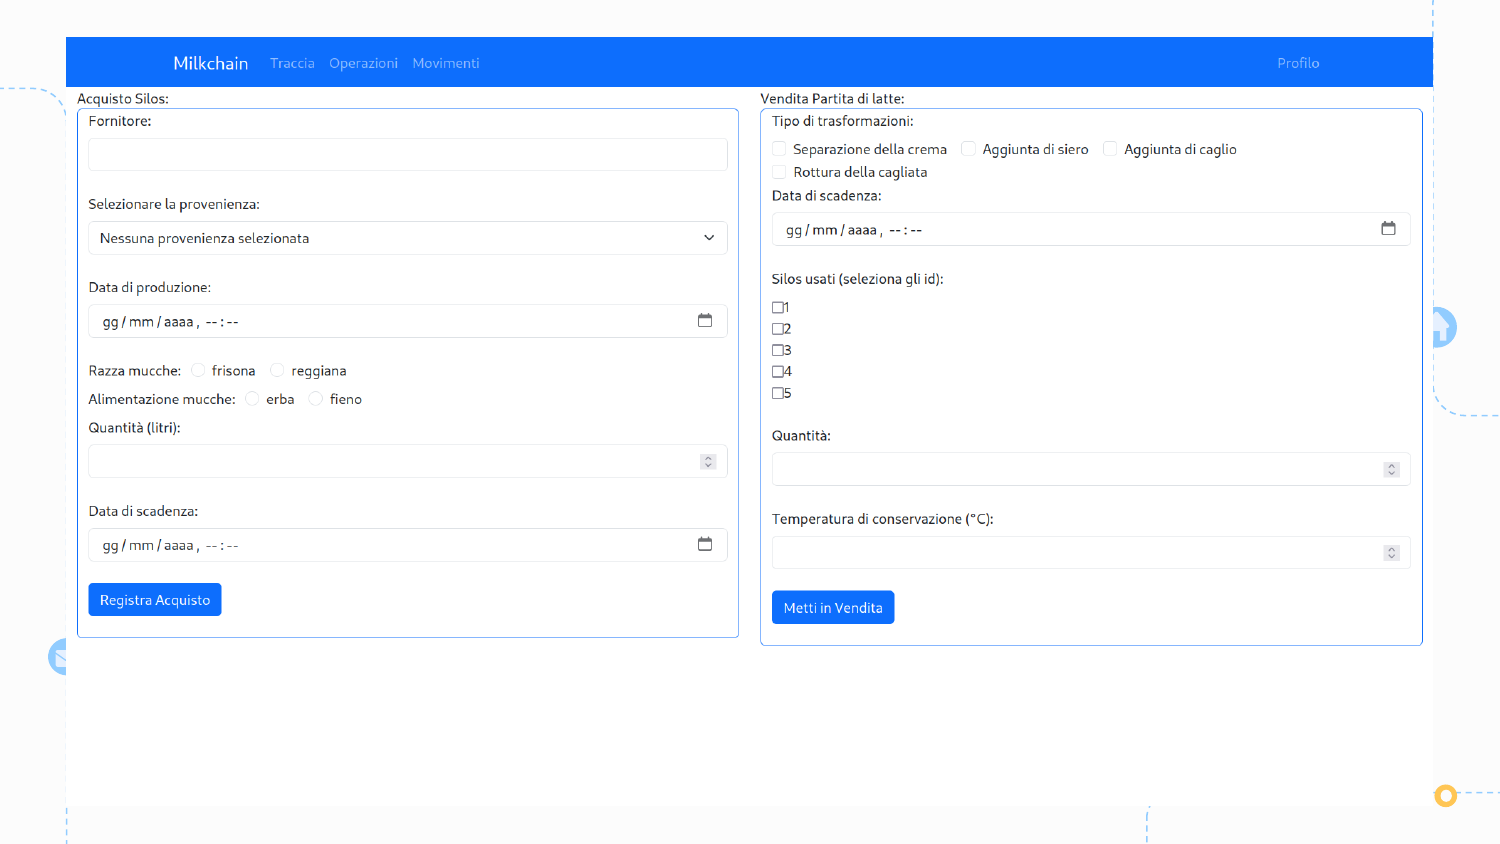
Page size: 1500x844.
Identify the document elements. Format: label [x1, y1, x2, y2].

picture [66, 37, 1434, 807]
